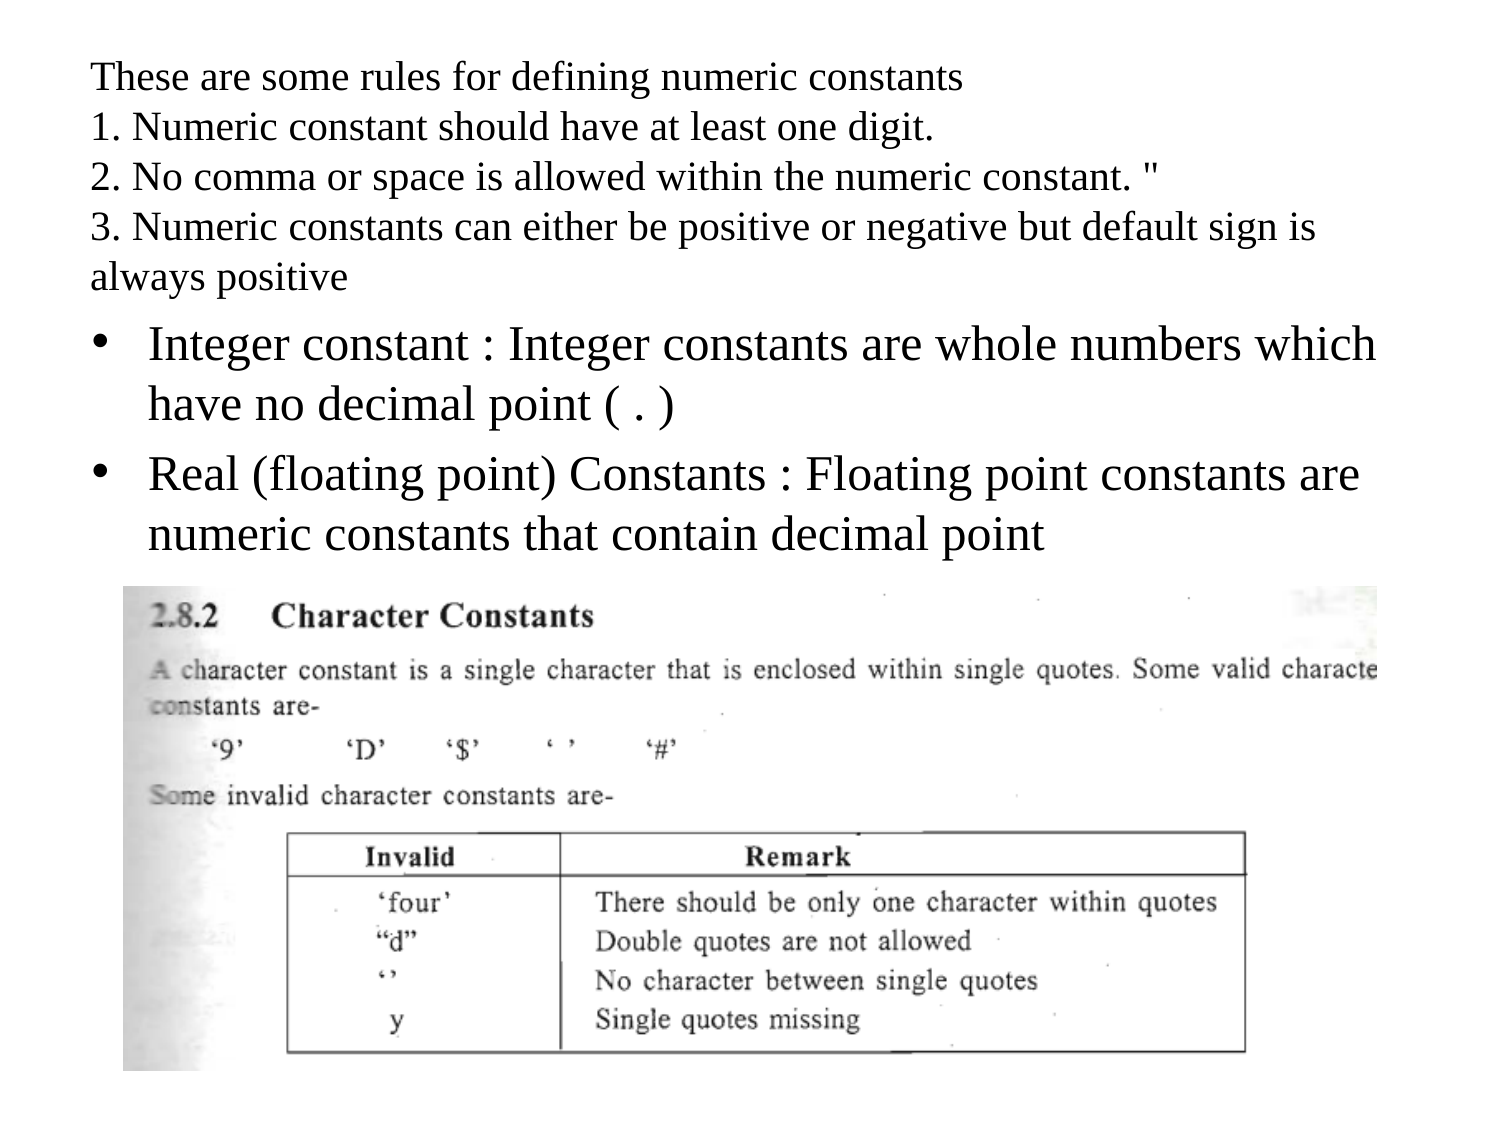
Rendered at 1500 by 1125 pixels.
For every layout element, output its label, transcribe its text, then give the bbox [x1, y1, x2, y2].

list Integer constant : Integer constants are whole numbers which have no decimal point ( . ) Real (floating point) Constants : Floating point constants are numeric constants that contain decimal point [76, 302, 1427, 1076]
picture [123, 585, 1377, 1071]
title These are some rules for defining numeric constants 1. Numeric constant should have at least one digit. 2. No comma or space is allowed within the numeric constant. " 3. Numeric constants can either be positive or negative but default sign is always positive [75, 45, 1424, 303]
